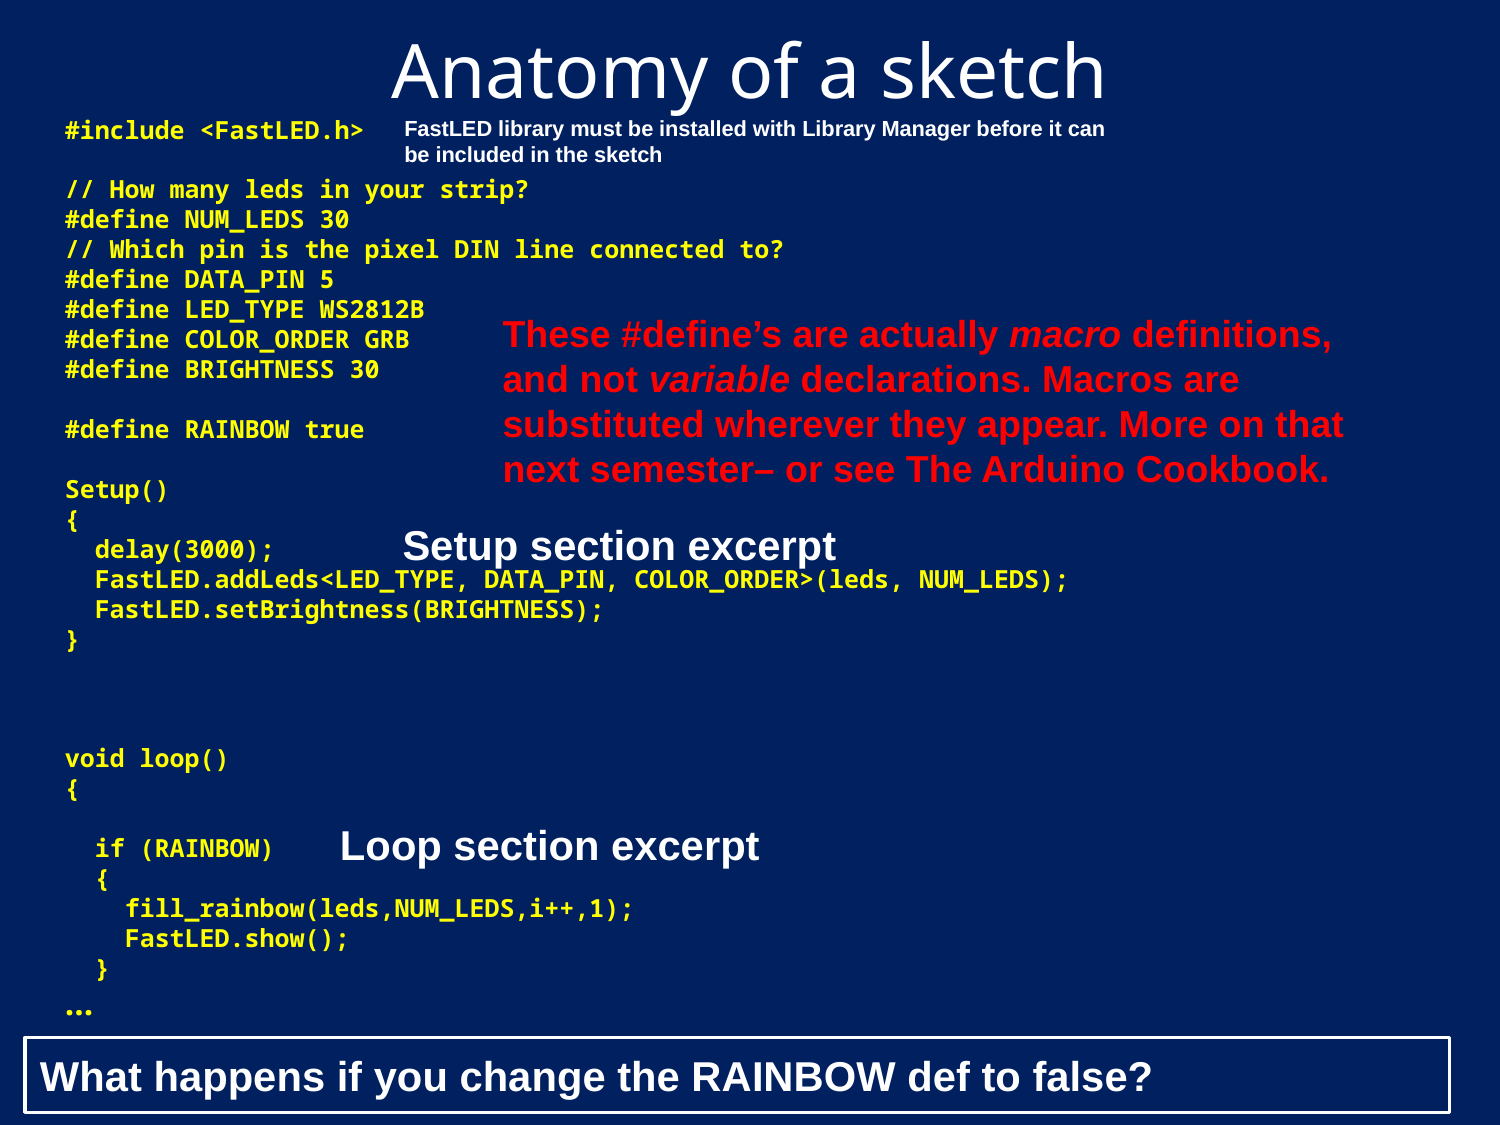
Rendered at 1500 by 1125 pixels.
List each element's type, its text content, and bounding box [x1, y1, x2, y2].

title Anatomy of a sketch [75, 12, 1425, 106]
text_box #include <FastLED.h> // How many leds in your strip? #define NUM_LEDS 30 // Which pin is the pixel DIN line connected to? #define DATA_PIN 5 #define LED_TYPE WS2812B #define COLOR_ORDER GRB #define BRIGHTNESS 30 #define RAINBOW true Setup() { delay(3000); FastLED.addLeds<LED_TYPE, DATA_PIN, COLOR_ORDER>(leds, NUM_LEDS); FastLED.setBrightness(BRIGHTNESS); } void loop() { if (RAINBOW) { fill_rainbow(leds,NUM_LEDS,i++,1); FastLED.show(); } … [49, 106, 1475, 1030]
text_box Loop section excerpt [324, 812, 858, 875]
text_box These #define’s are actually macro definitions, and not variable declarations. Macros are substituted wherever they appear. More on that next semester– or see The Arduino Cookbook. [487, 287, 1407, 513]
text_box Setup section excerpt [387, 512, 921, 575]
list What happens if you change the RAINBOW def to false? [24, 1037, 1450, 1113]
text_box FastLED library must be installed with Library Manager before it can be included in the sketch [389, 109, 1127, 172]
